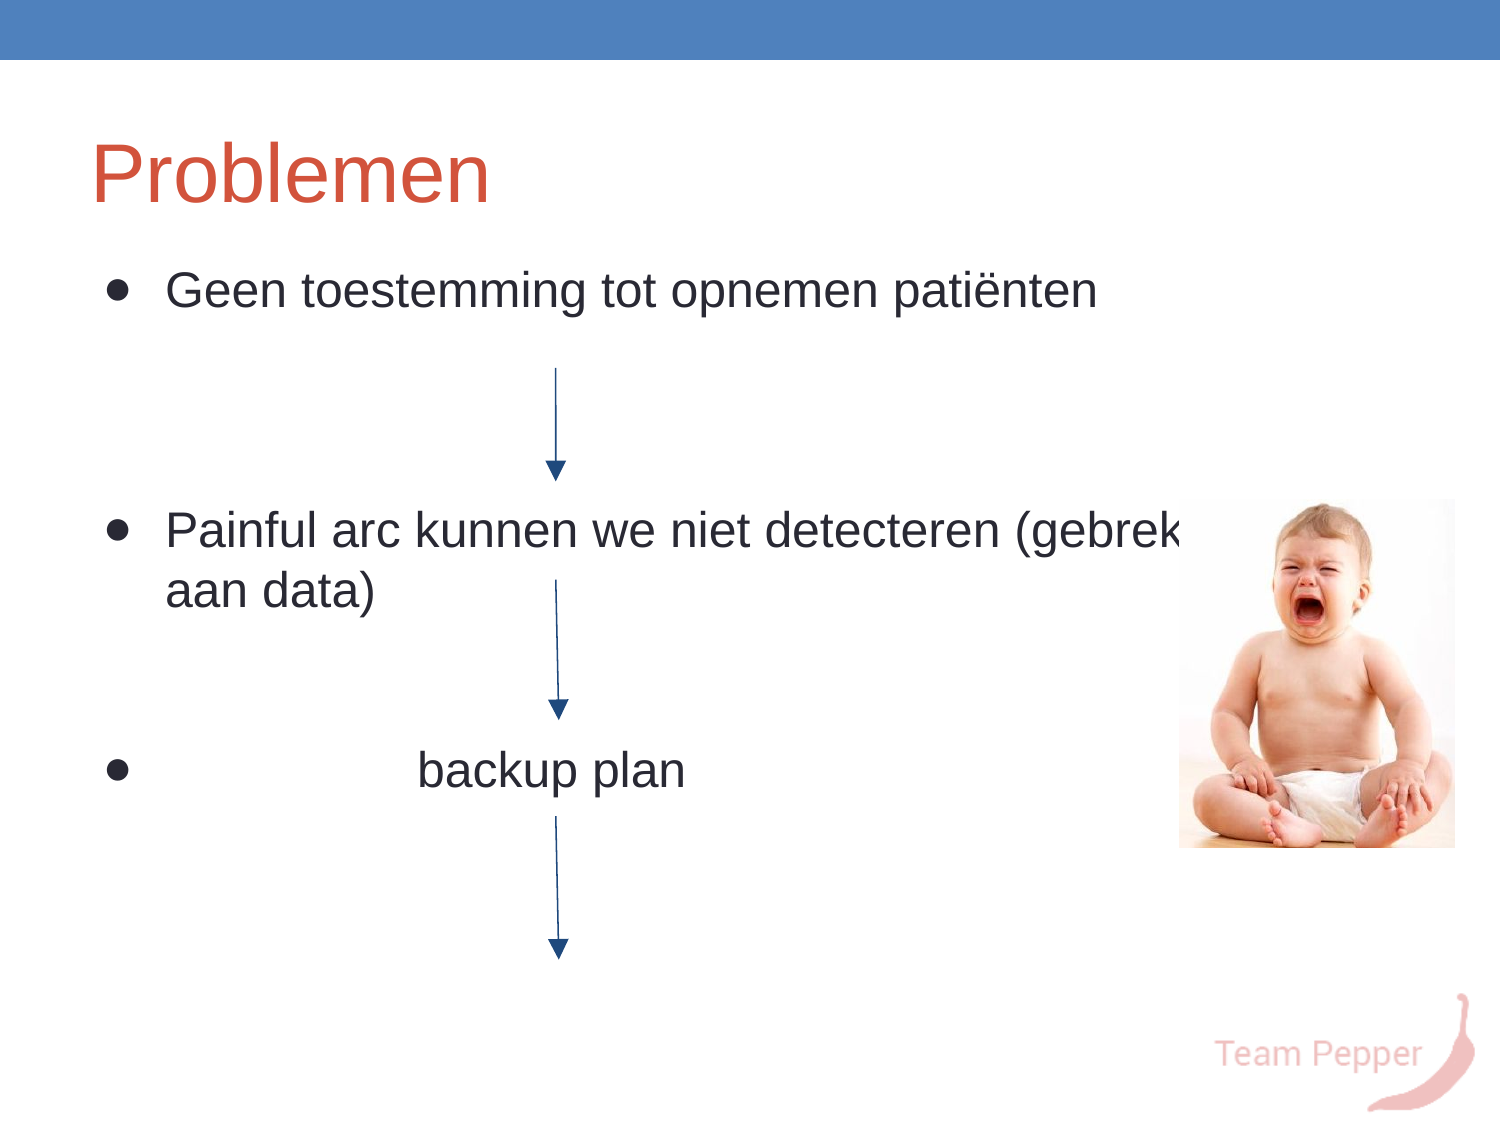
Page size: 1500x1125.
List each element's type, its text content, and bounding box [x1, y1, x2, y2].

picture [1179, 967, 1500, 1125]
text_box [555, 579, 559, 721]
text_box Problemen [75, 87, 1425, 249]
picture [1179, 499, 1455, 849]
text_box Geen toestemming tot opnemen patiënten Painful arc kunnen we niet detecteren (gebrek aan data) backup plan [75, 249, 1425, 1050]
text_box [555, 815, 559, 960]
